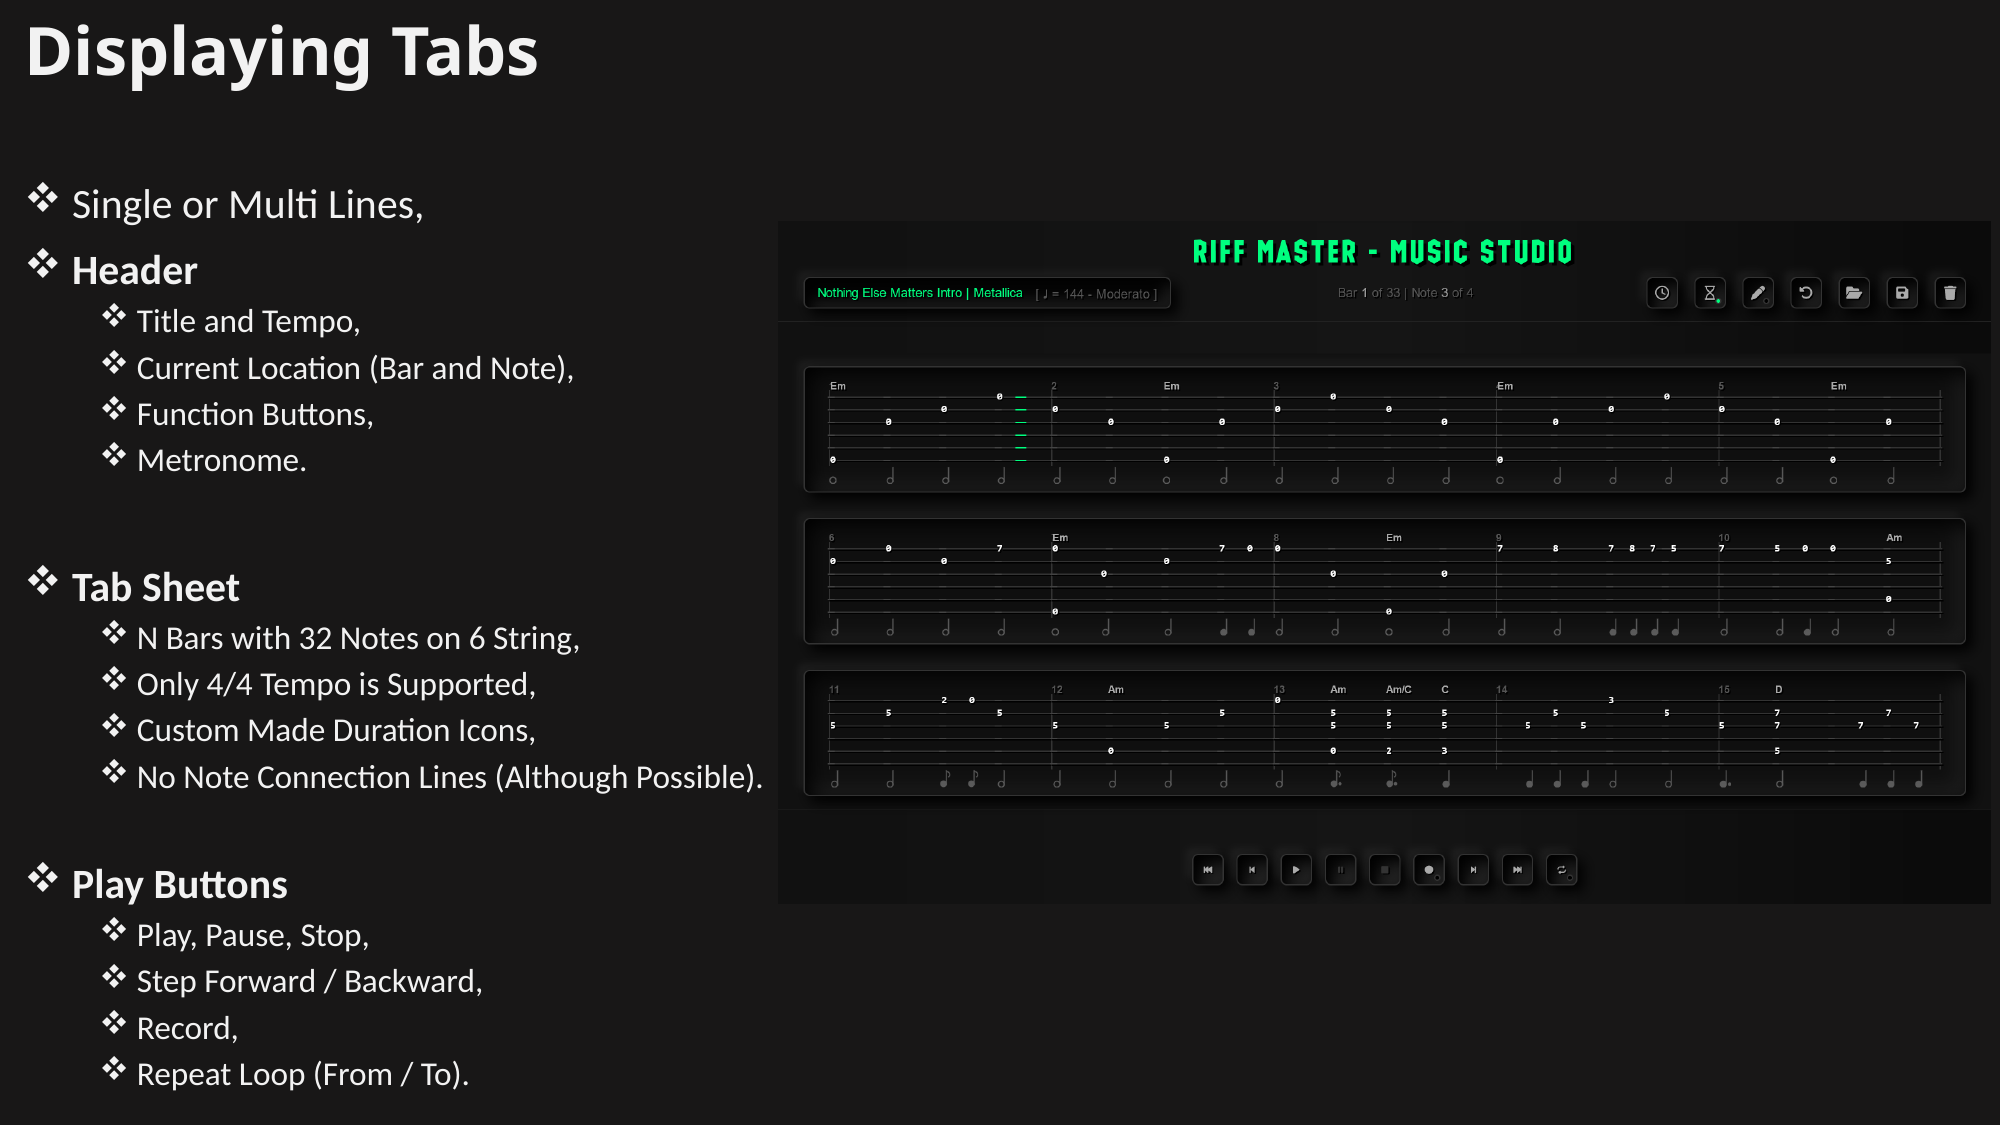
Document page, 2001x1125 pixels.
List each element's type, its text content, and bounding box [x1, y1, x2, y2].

list Single or Multi Lines, Header Title and Tempo, Current Location (Bar and Note), Function Buttons, Metronome. Tab Sheet N Bars with 32 Notes on 6 String, Only 4/4 Tempo is Supported, Custom Made Duration Icons, No Note Connection Lines (Although Possible). Play Buttons Play, Pause, Stop, Step Forward / Backward, Record, Repeat Loop (From / To). [9, 175, 788, 1115]
picture [778, 221, 1991, 904]
title Displaying Tabs [9, 0, 1863, 109]
